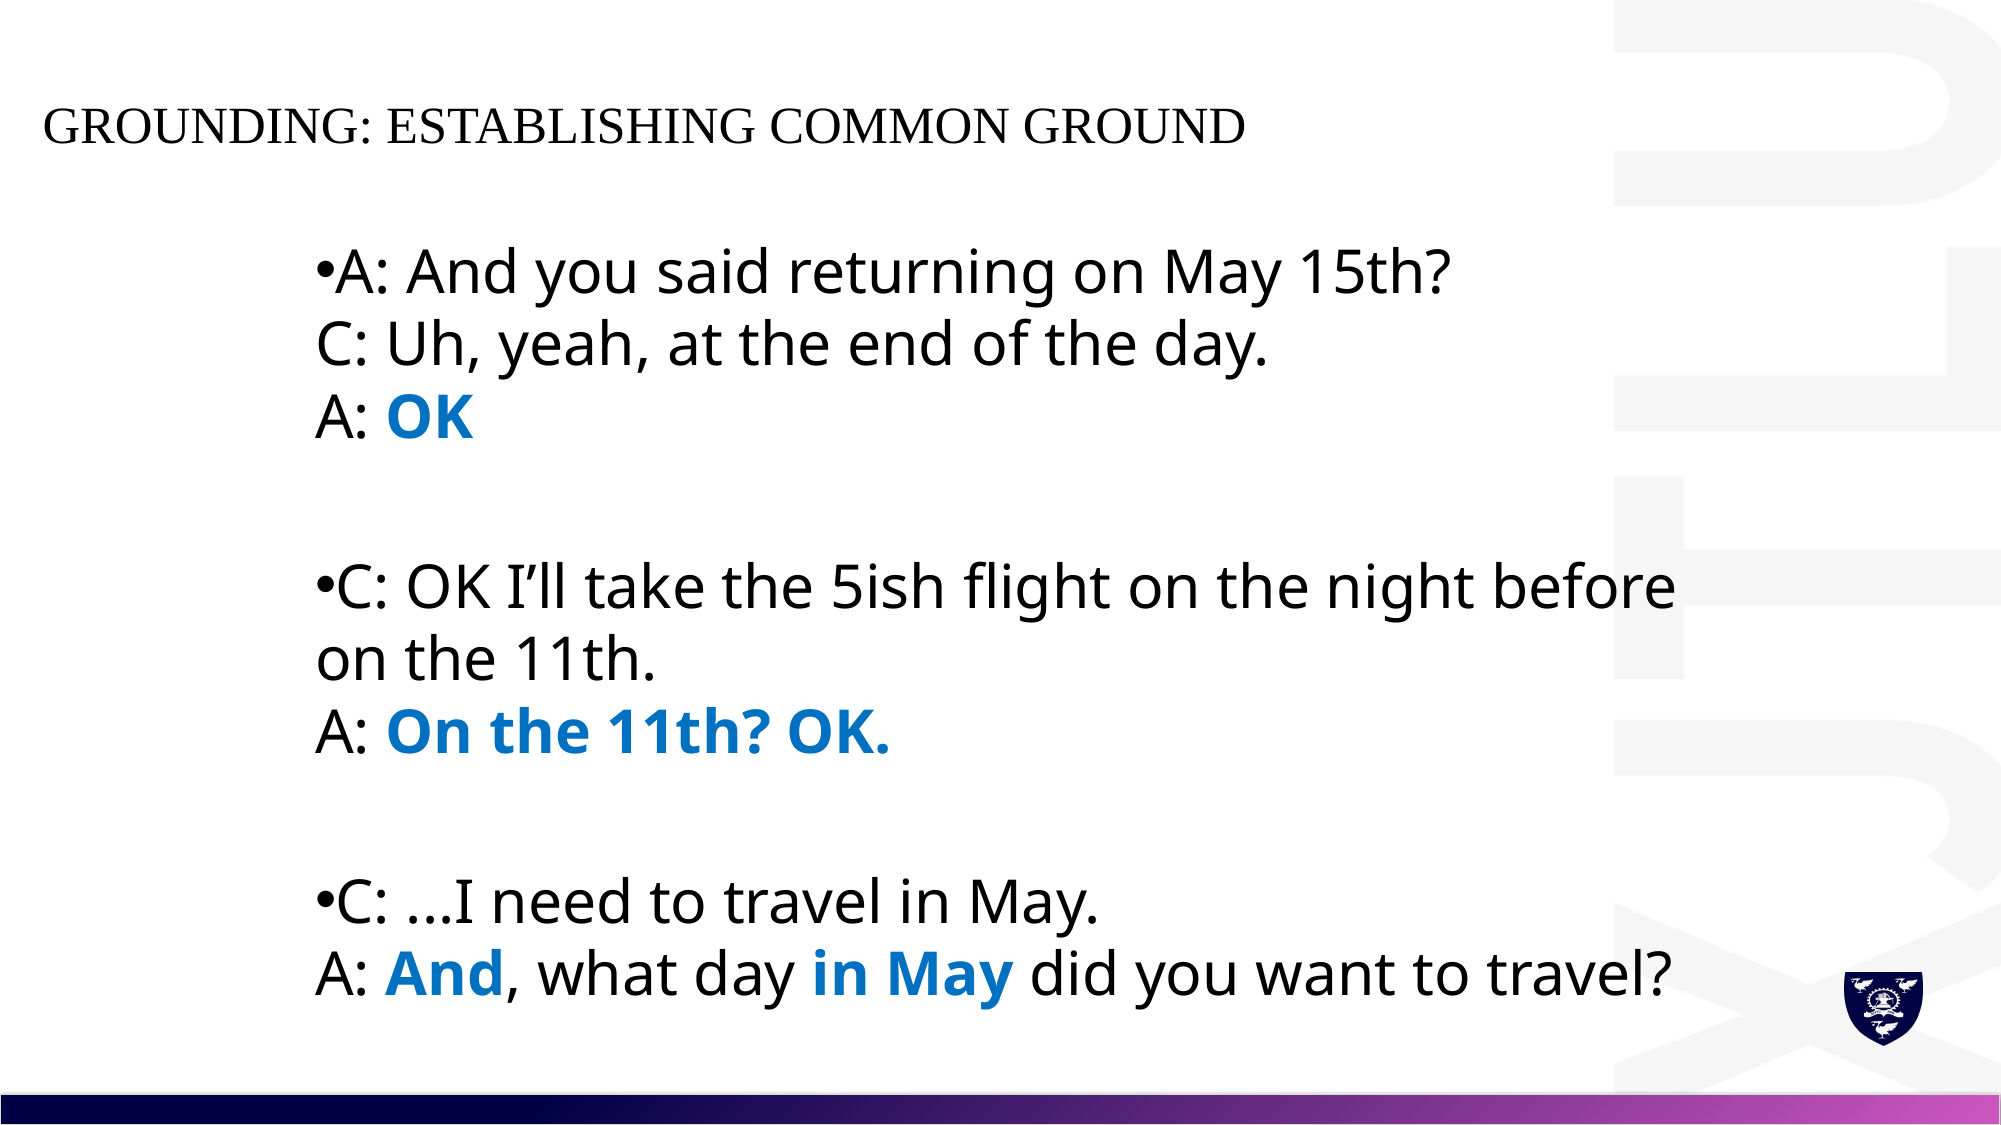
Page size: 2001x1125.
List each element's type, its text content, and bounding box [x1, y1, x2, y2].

picture [1844, 972, 1923, 1046]
title Grounding: Establishing Common Ground [27, 83, 1930, 163]
list A: And you said returning on May 15th? C: Uh, yeah, at the end of the day. A: OK C: OK I’ll take the 5ish flight on the night before on the 11th. A: On the 11th? OK. C: ...I need to travel in May. A: And, what day in May did you want to travel? [300, 224, 1700, 1075]
